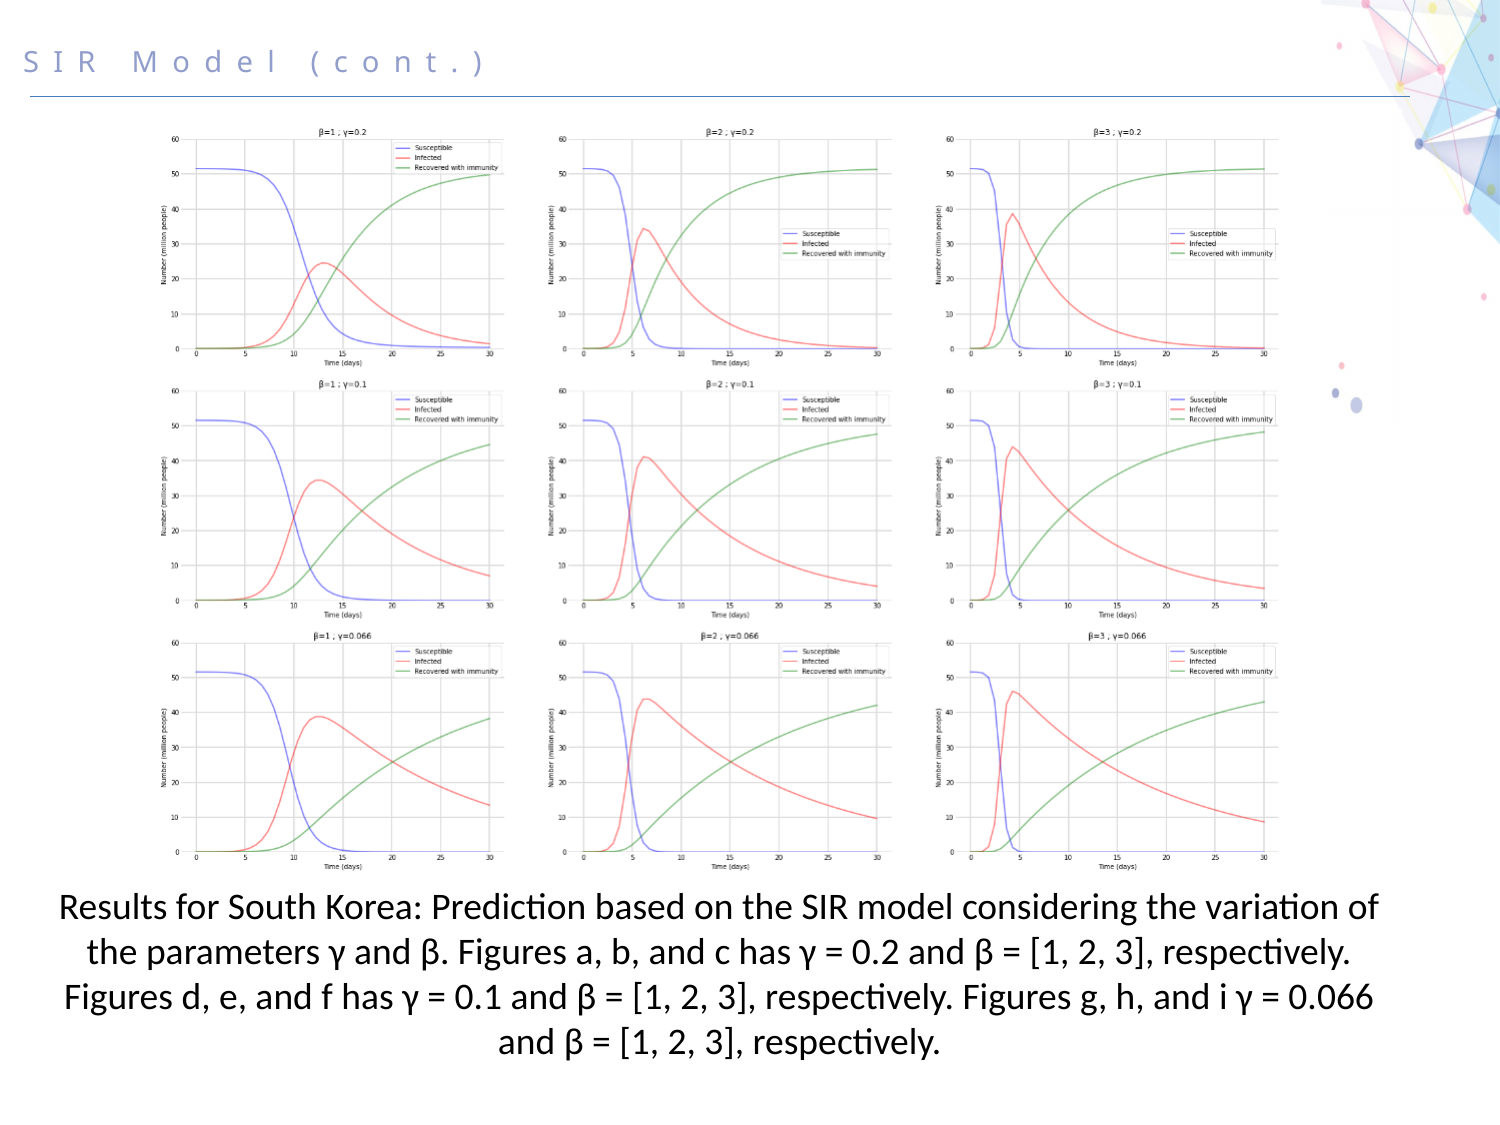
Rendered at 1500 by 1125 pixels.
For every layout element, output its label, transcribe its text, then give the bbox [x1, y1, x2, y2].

text_box SIR Model (cont.) [5, 34, 775, 87]
picture [157, 0, 1500, 876]
text_box Results for South Korea: Prediction based on the SIR model considering the variation of the parameters γ and β. Figures a, b, and c has γ = 0.2 and β = [1, 2, 3], respectively. Figures d, e, and f has γ = 0.1 and β = [1, 2, 3], respectively. Figures g, h, and i γ = 0.066 and β = [1, 2, 3], respectively. [29, 874, 1410, 1070]
